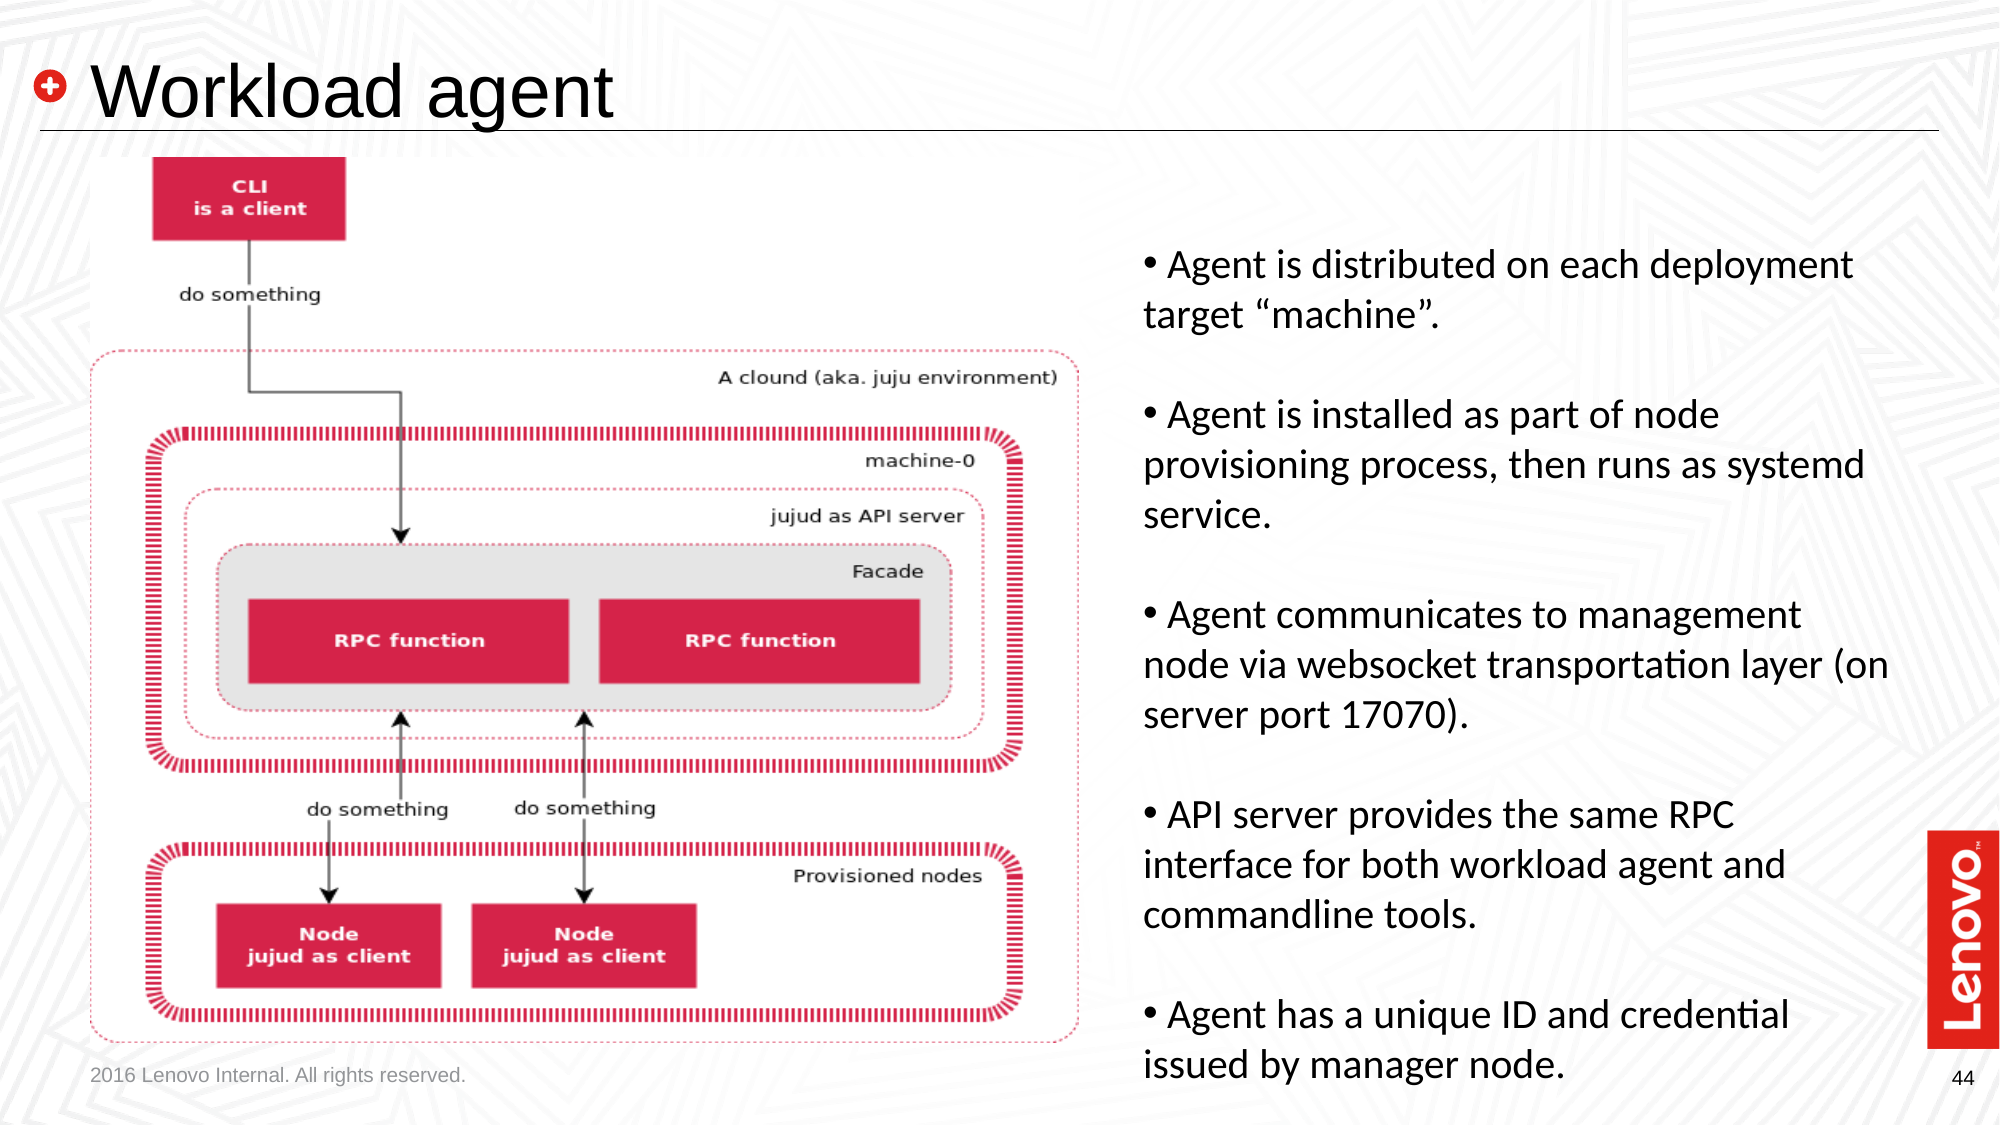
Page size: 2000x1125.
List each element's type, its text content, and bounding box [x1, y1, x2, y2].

text_box Agent is distributed on each deployment target “machine”. Agent is installed as part of node provisioning process, then runs as systemd service. Agent communicates to management node via websocket transportation layer (on server port 17070). API server provides the same RPC interface for both workload agent and commandline tools. Agent has a unique ID and credential issued by manager node. [1128, 229, 1907, 1095]
title Workload agent [90, 45, 1907, 129]
picture [0, 0, 2000, 1125]
footer 2016 Lenovo Internal. All rights reserved. [90, 1061, 486, 1088]
